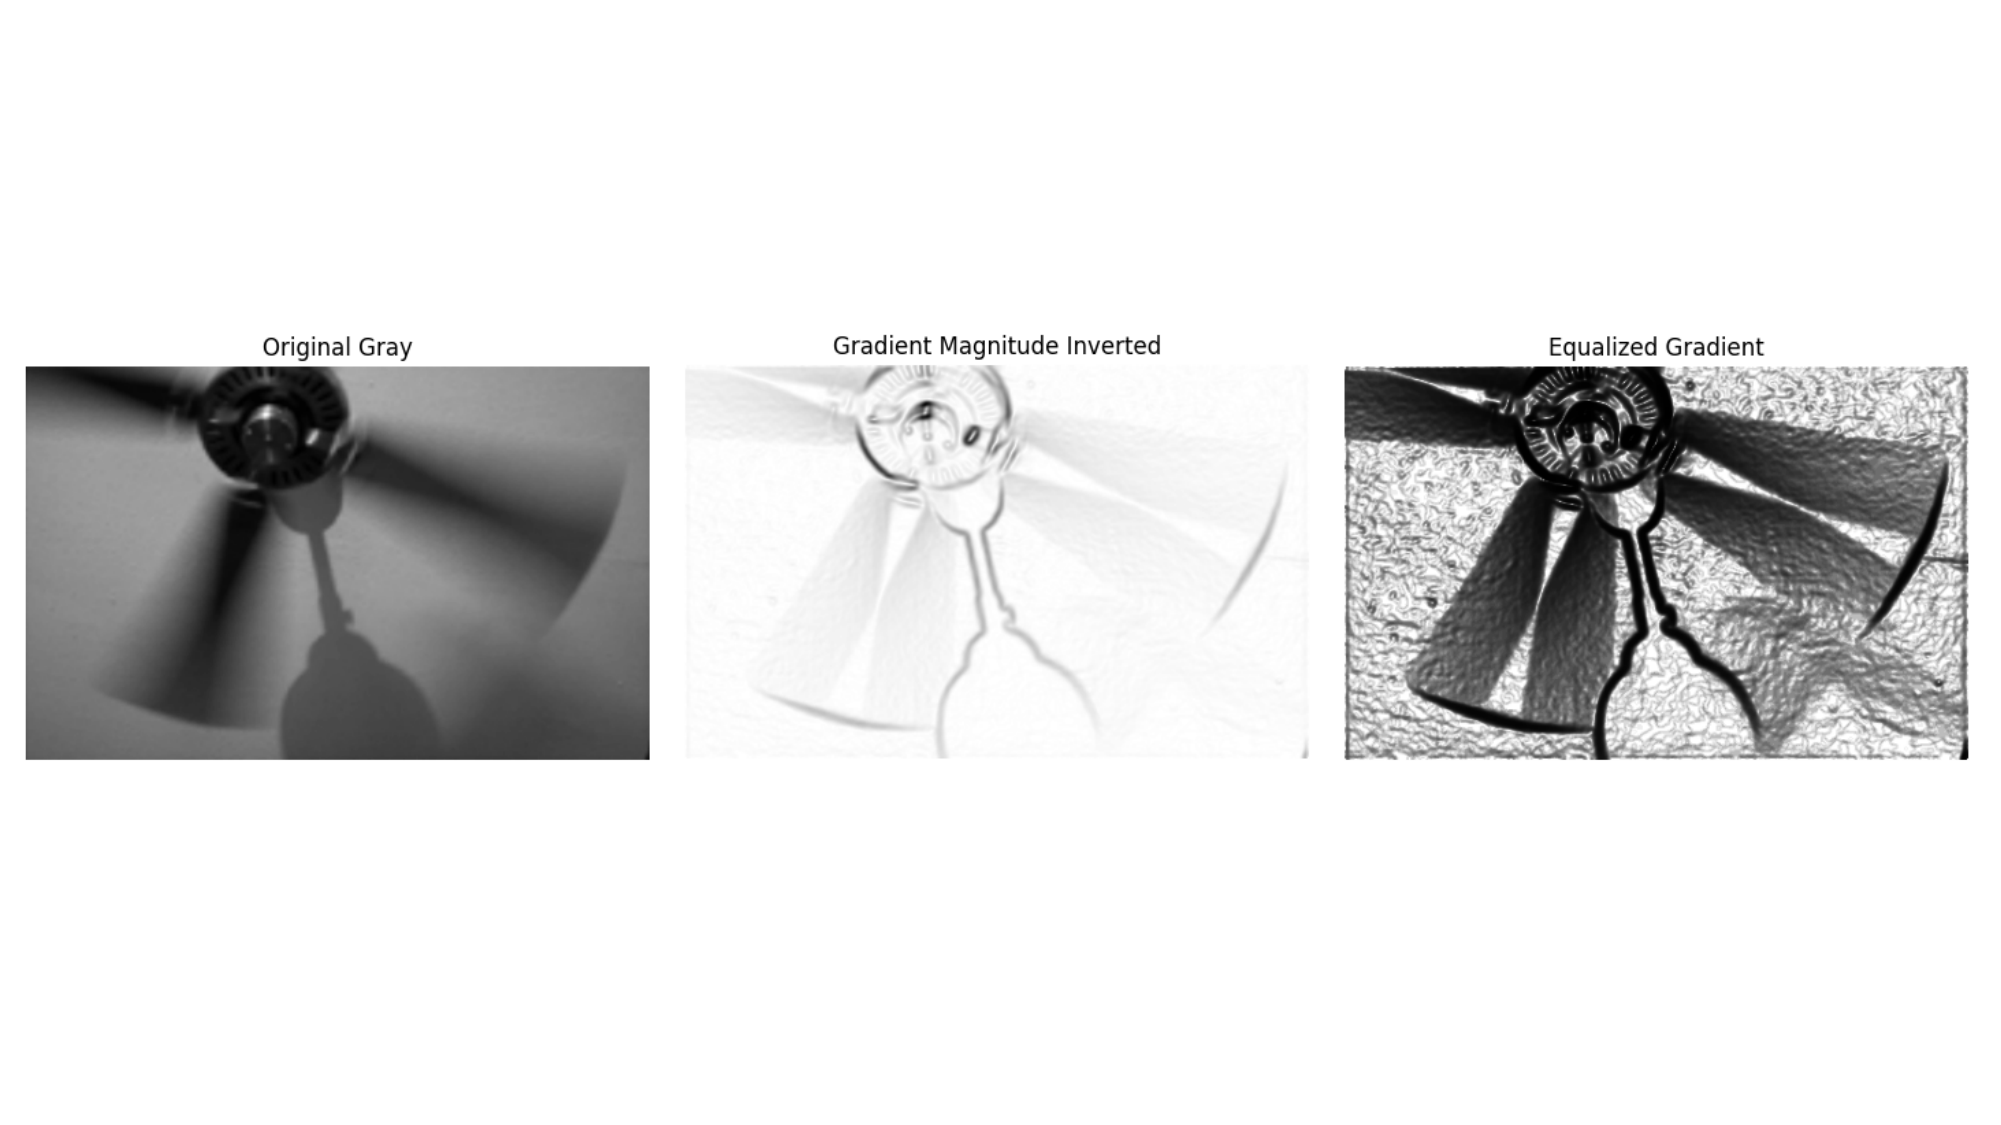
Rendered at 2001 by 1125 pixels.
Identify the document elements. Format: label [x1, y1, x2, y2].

picture [0, 268, 2000, 856]
